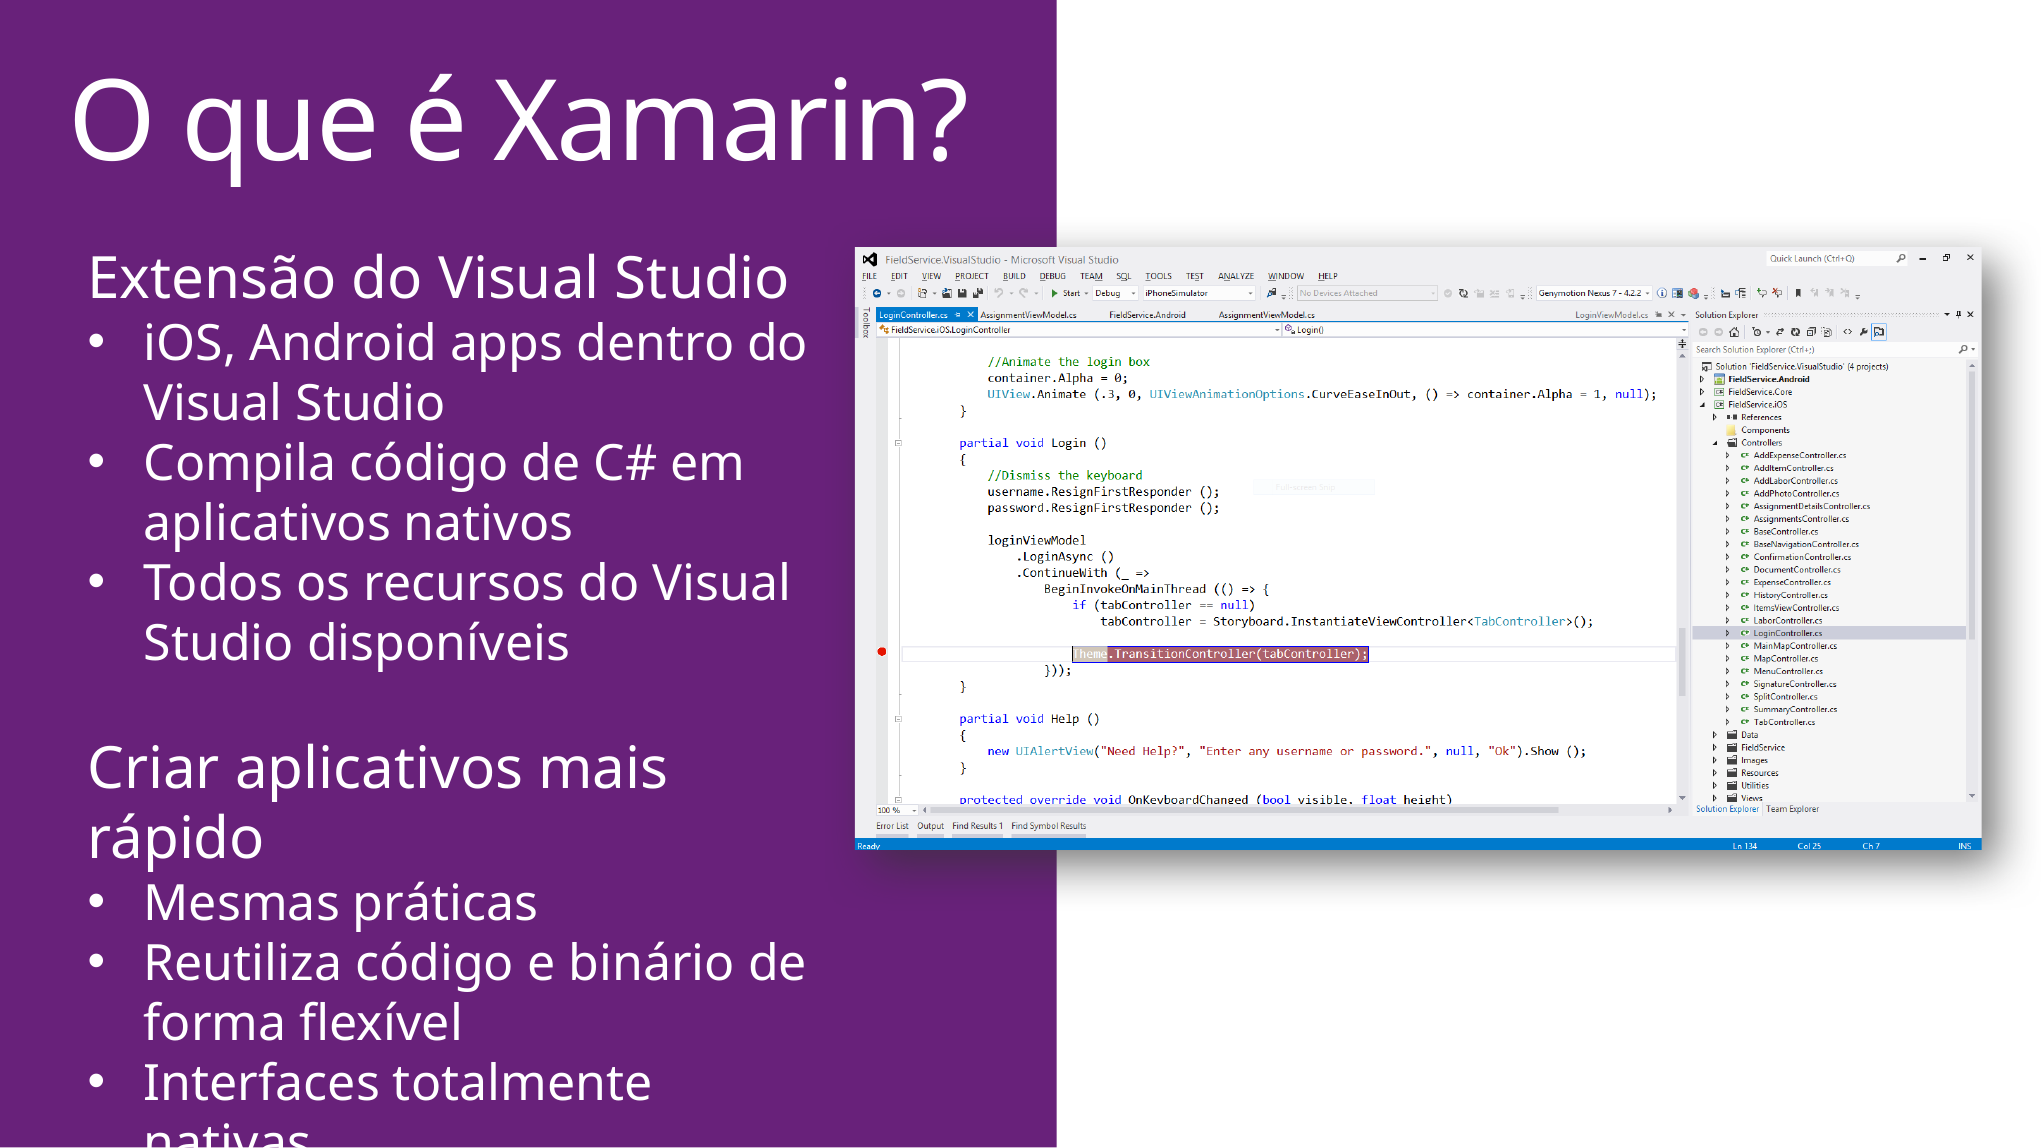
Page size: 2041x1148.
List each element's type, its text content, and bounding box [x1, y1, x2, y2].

picture [854, 247, 1982, 851]
text_box Extensão do Visual Studio iOS, Android apps dentro do Visual Studio Compila código de C# em aplicativos nativos Todos os recursos do Visual Studio disponíveis Criar aplicativos mais rápido Mesmas práticas Reutiliza código e binário de forma flexível Interfaces totalmente nativas [72, 232, 828, 1148]
title O que é Xamarin? [45, 48, 1996, 199]
text_box [0, 0, 1058, 1148]
